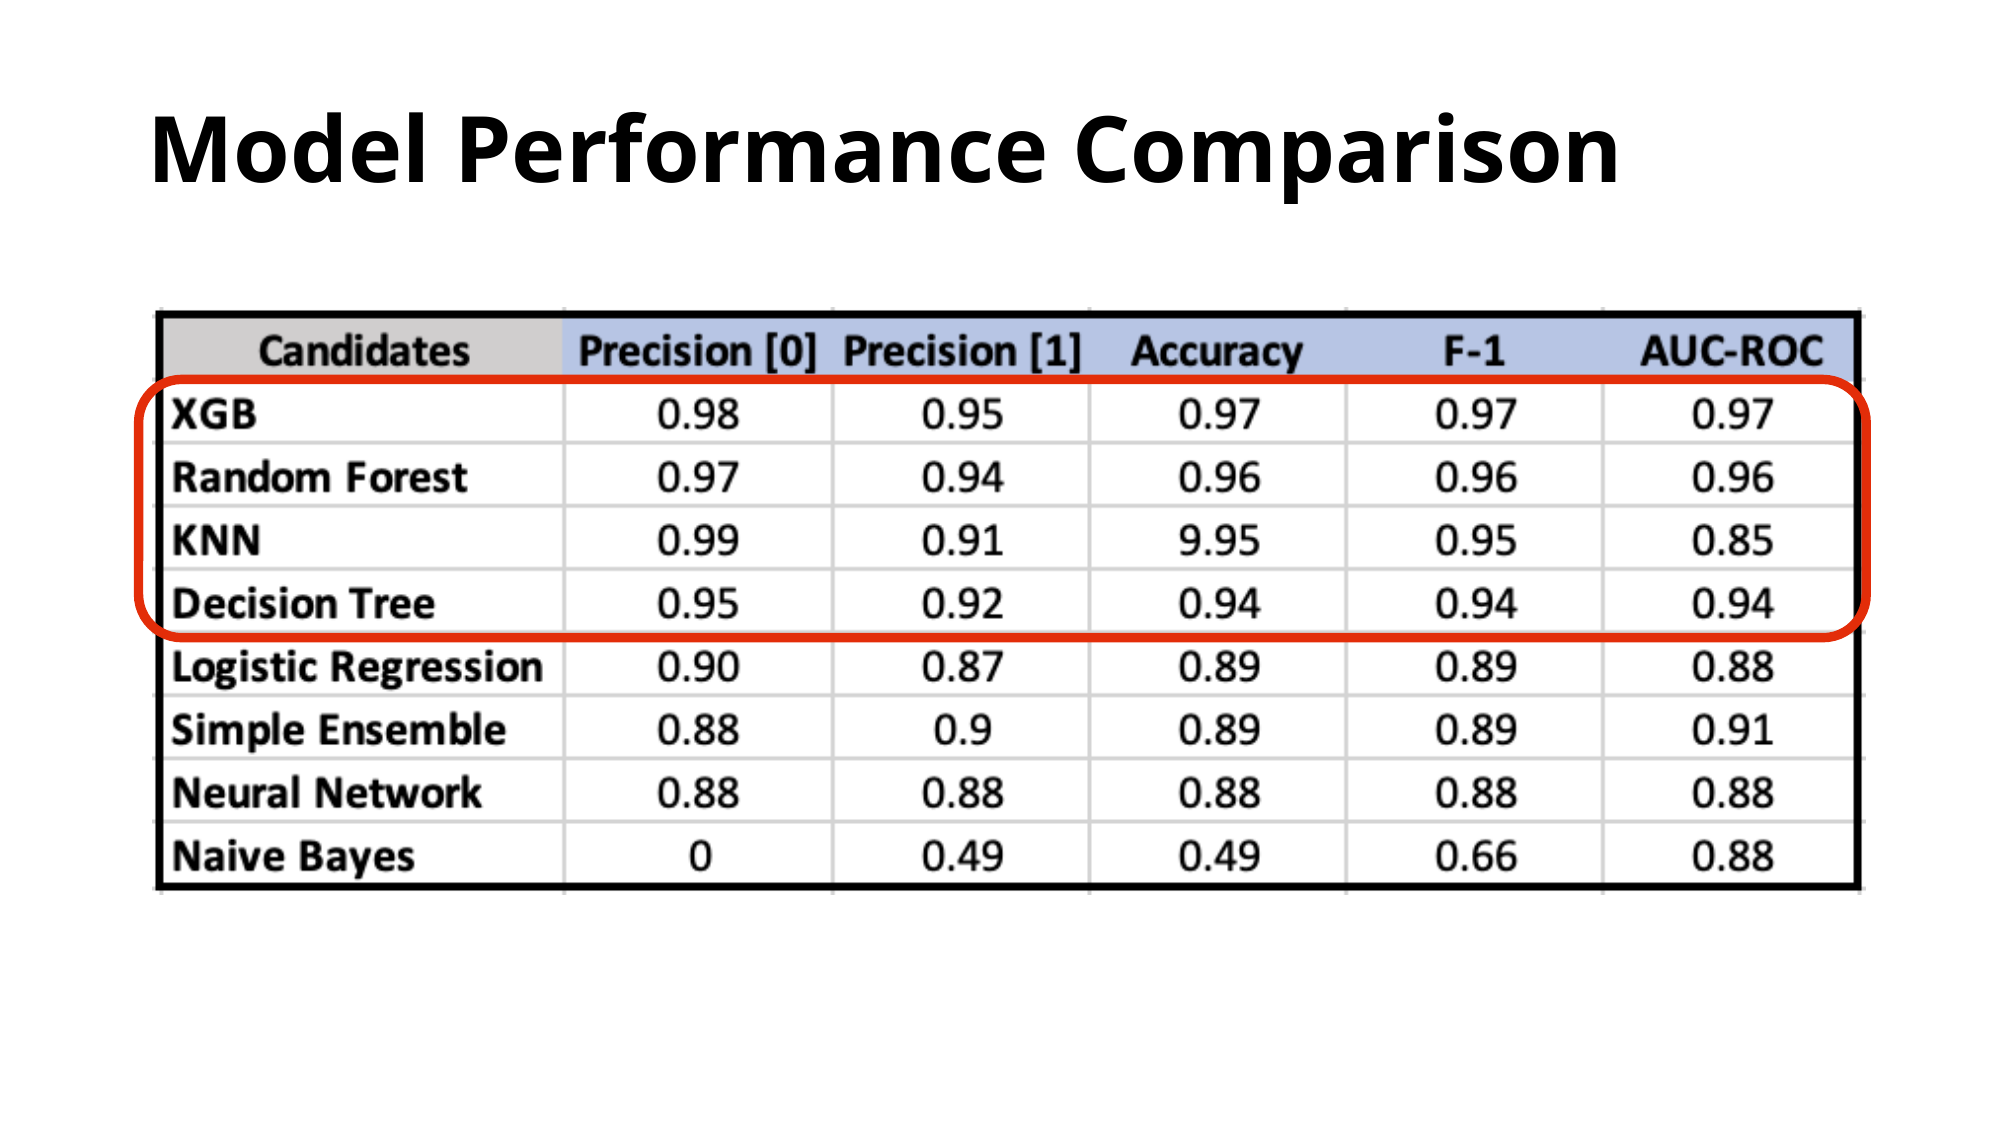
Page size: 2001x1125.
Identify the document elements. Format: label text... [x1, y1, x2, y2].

picture [152, 307, 1866, 895]
text_box Model Performance Comparison [132, 83, 1874, 209]
text_box [137, 389, 152, 628]
